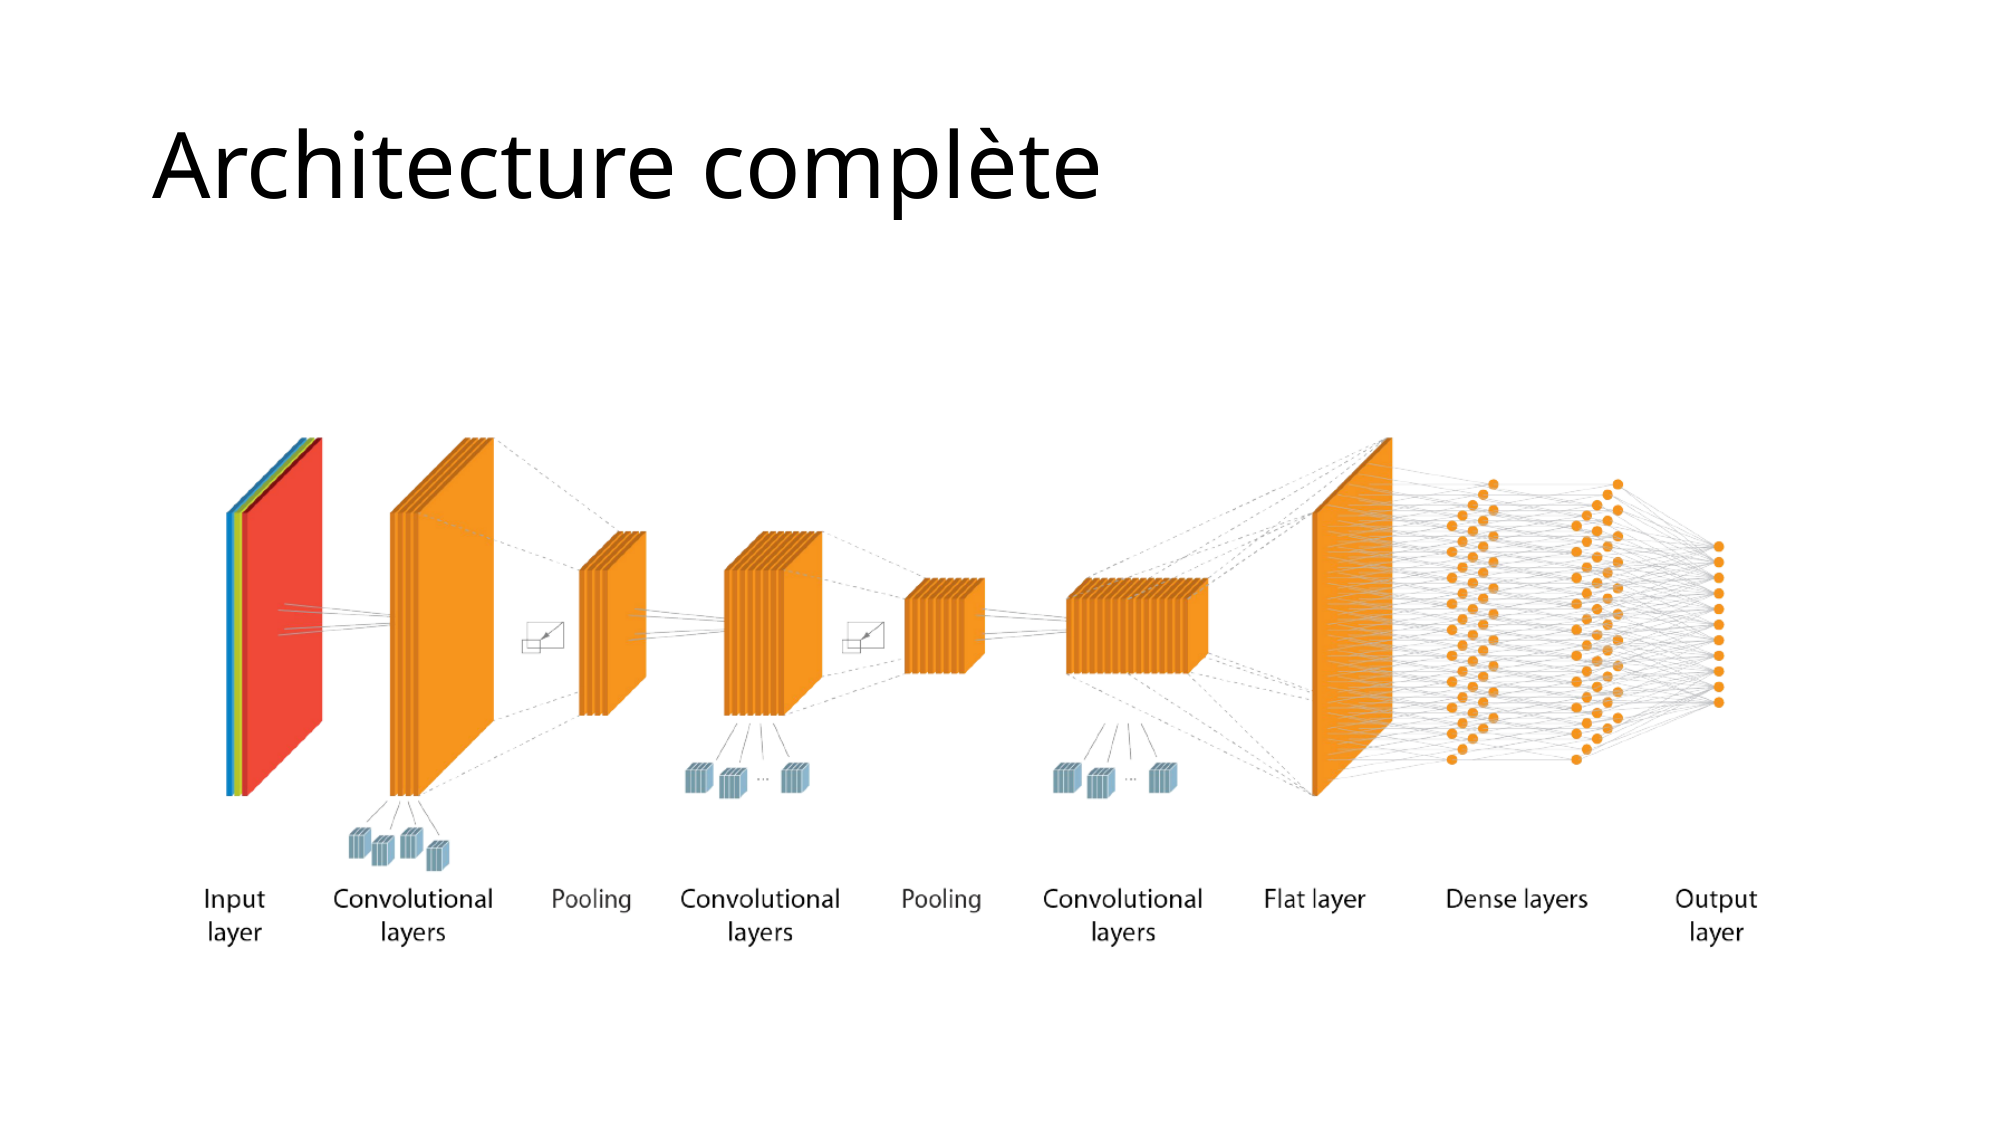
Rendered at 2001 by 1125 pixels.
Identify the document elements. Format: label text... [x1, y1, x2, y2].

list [204, 298, 1796, 1014]
title Architecture complète [137, 59, 1863, 278]
